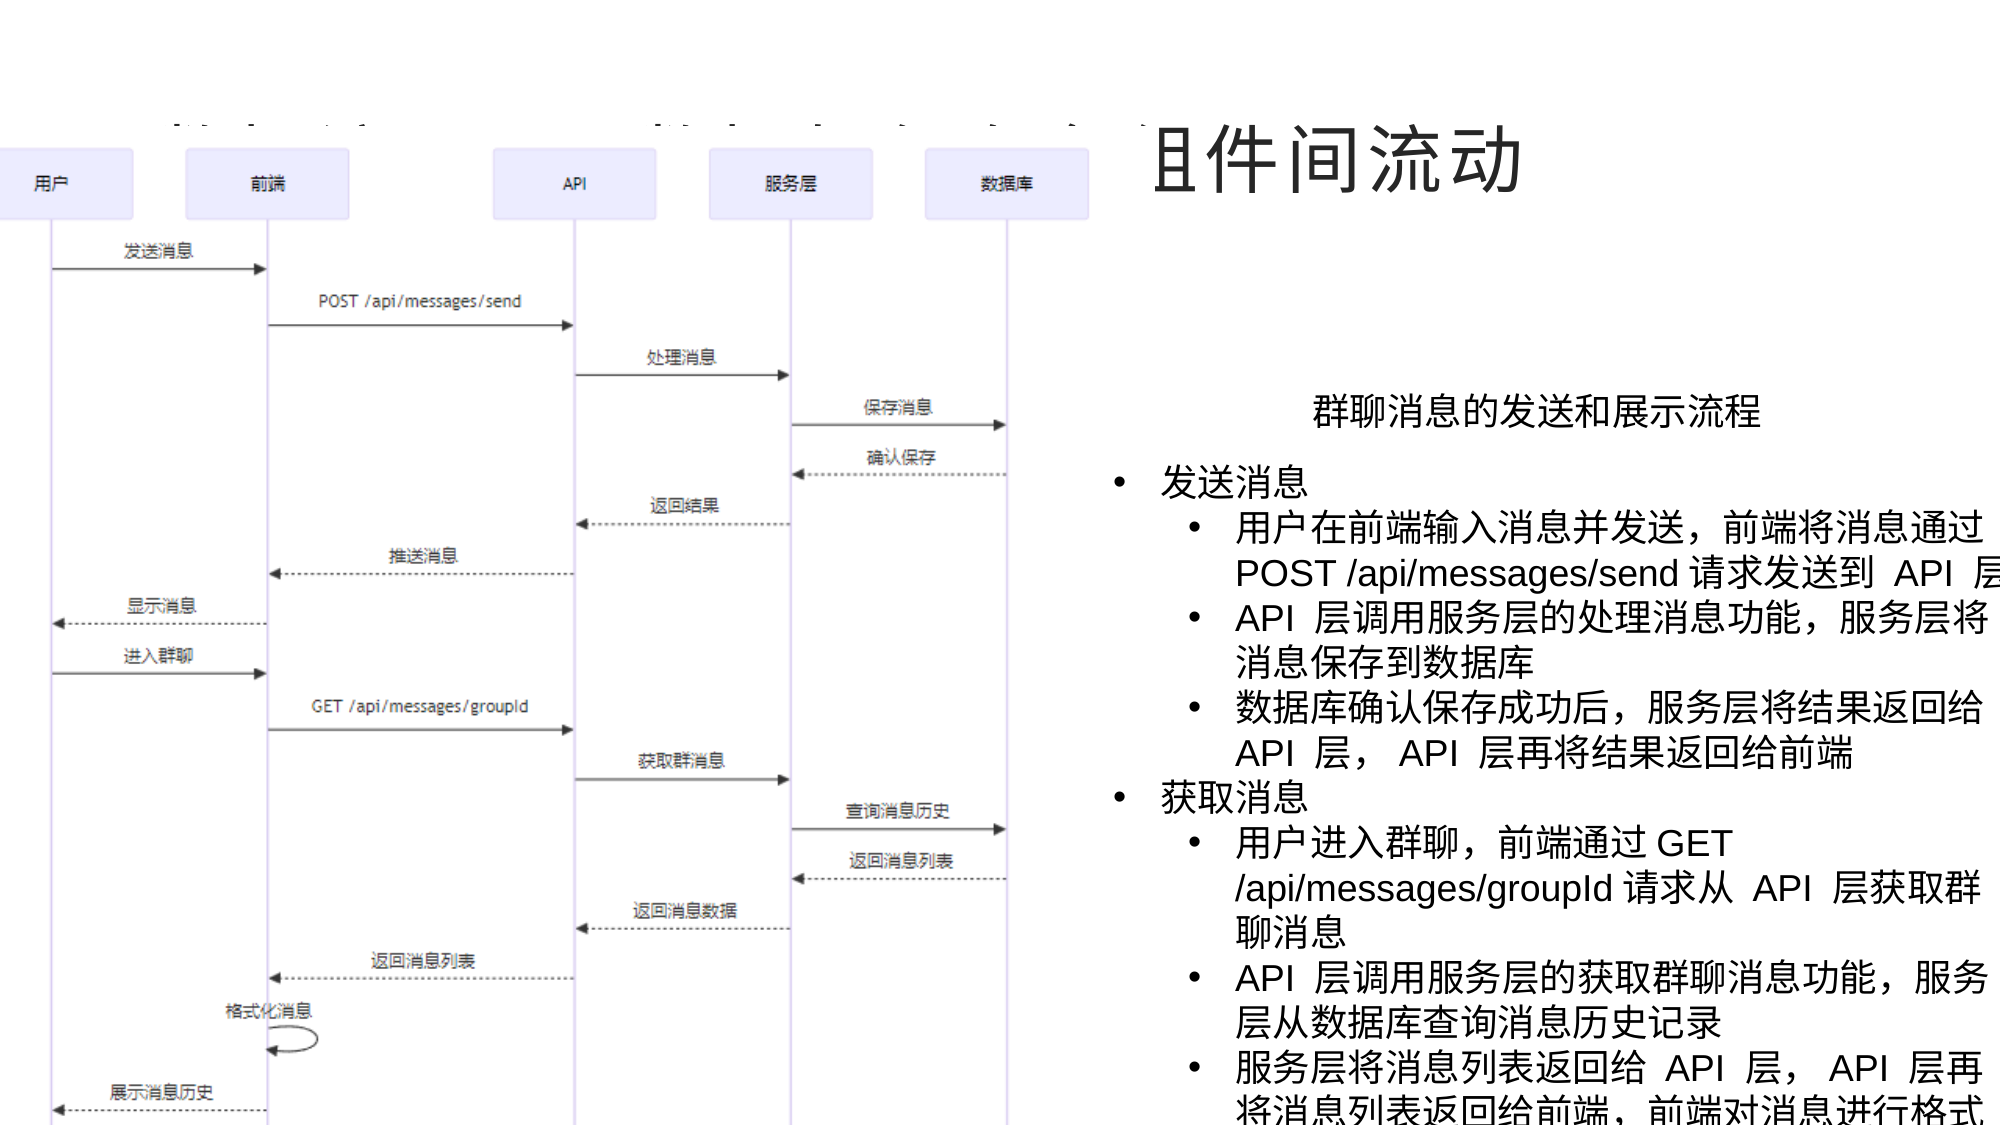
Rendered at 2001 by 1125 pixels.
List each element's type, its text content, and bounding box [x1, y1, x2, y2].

title 数据流图——数据如何在各组件间流动 [99, 99, 1900, 216]
text_box 发送消息 用户在前端输入消息并发送，前端将消息通过POST /api/messages/send请求发送到 API 层 API 层调用服务层的处理消息功能，服务层将消息保存到数据库 数据库确认保存成功后，服务层将结果返回给 API 层，API 层再将结果返回给前端 获取消息 用户进入群聊，前端通过GET /api/messages/groupId请求从 API 层获取群聊消息 API 层调用服务层的获取群聊消息功能，服务层从数据库查询消息历史记录 服务层将消息列表返回给 API 层，API 层再将消息列表返回给前端，前端对消息进行格式化并展示给用户 [1156, 451, 2000, 1125]
picture [0, 125, 1156, 1125]
text_box 群聊消息的发送和展示流程 [1297, 380, 1964, 440]
